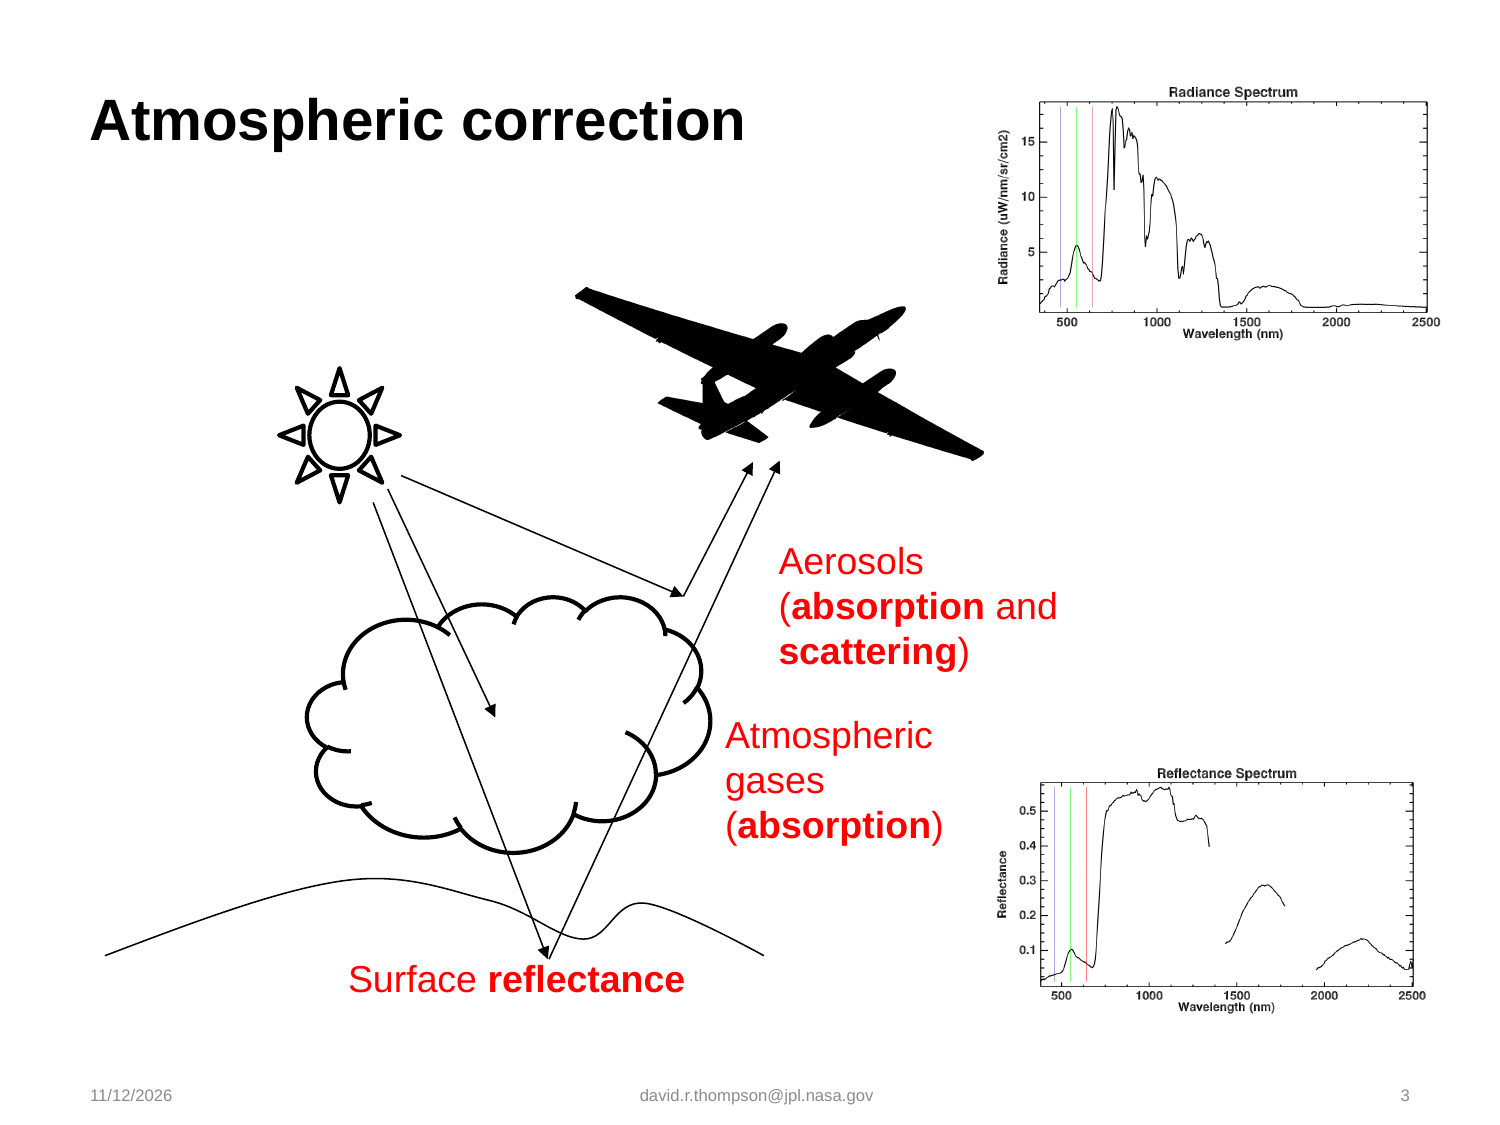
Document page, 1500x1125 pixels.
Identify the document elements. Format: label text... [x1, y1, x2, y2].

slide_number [75, 1065, 297, 1125]
slide_number 3 [1217, 1077, 1425, 1125]
title Atmospheric correction [74, 74, 959, 146]
picture [964, 21, 1453, 400]
picture [968, 706, 1439, 1070]
footer david.r.thompson@jpl.nasa.gov [309, 1065, 1205, 1125]
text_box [104, 287, 1100, 1014]
